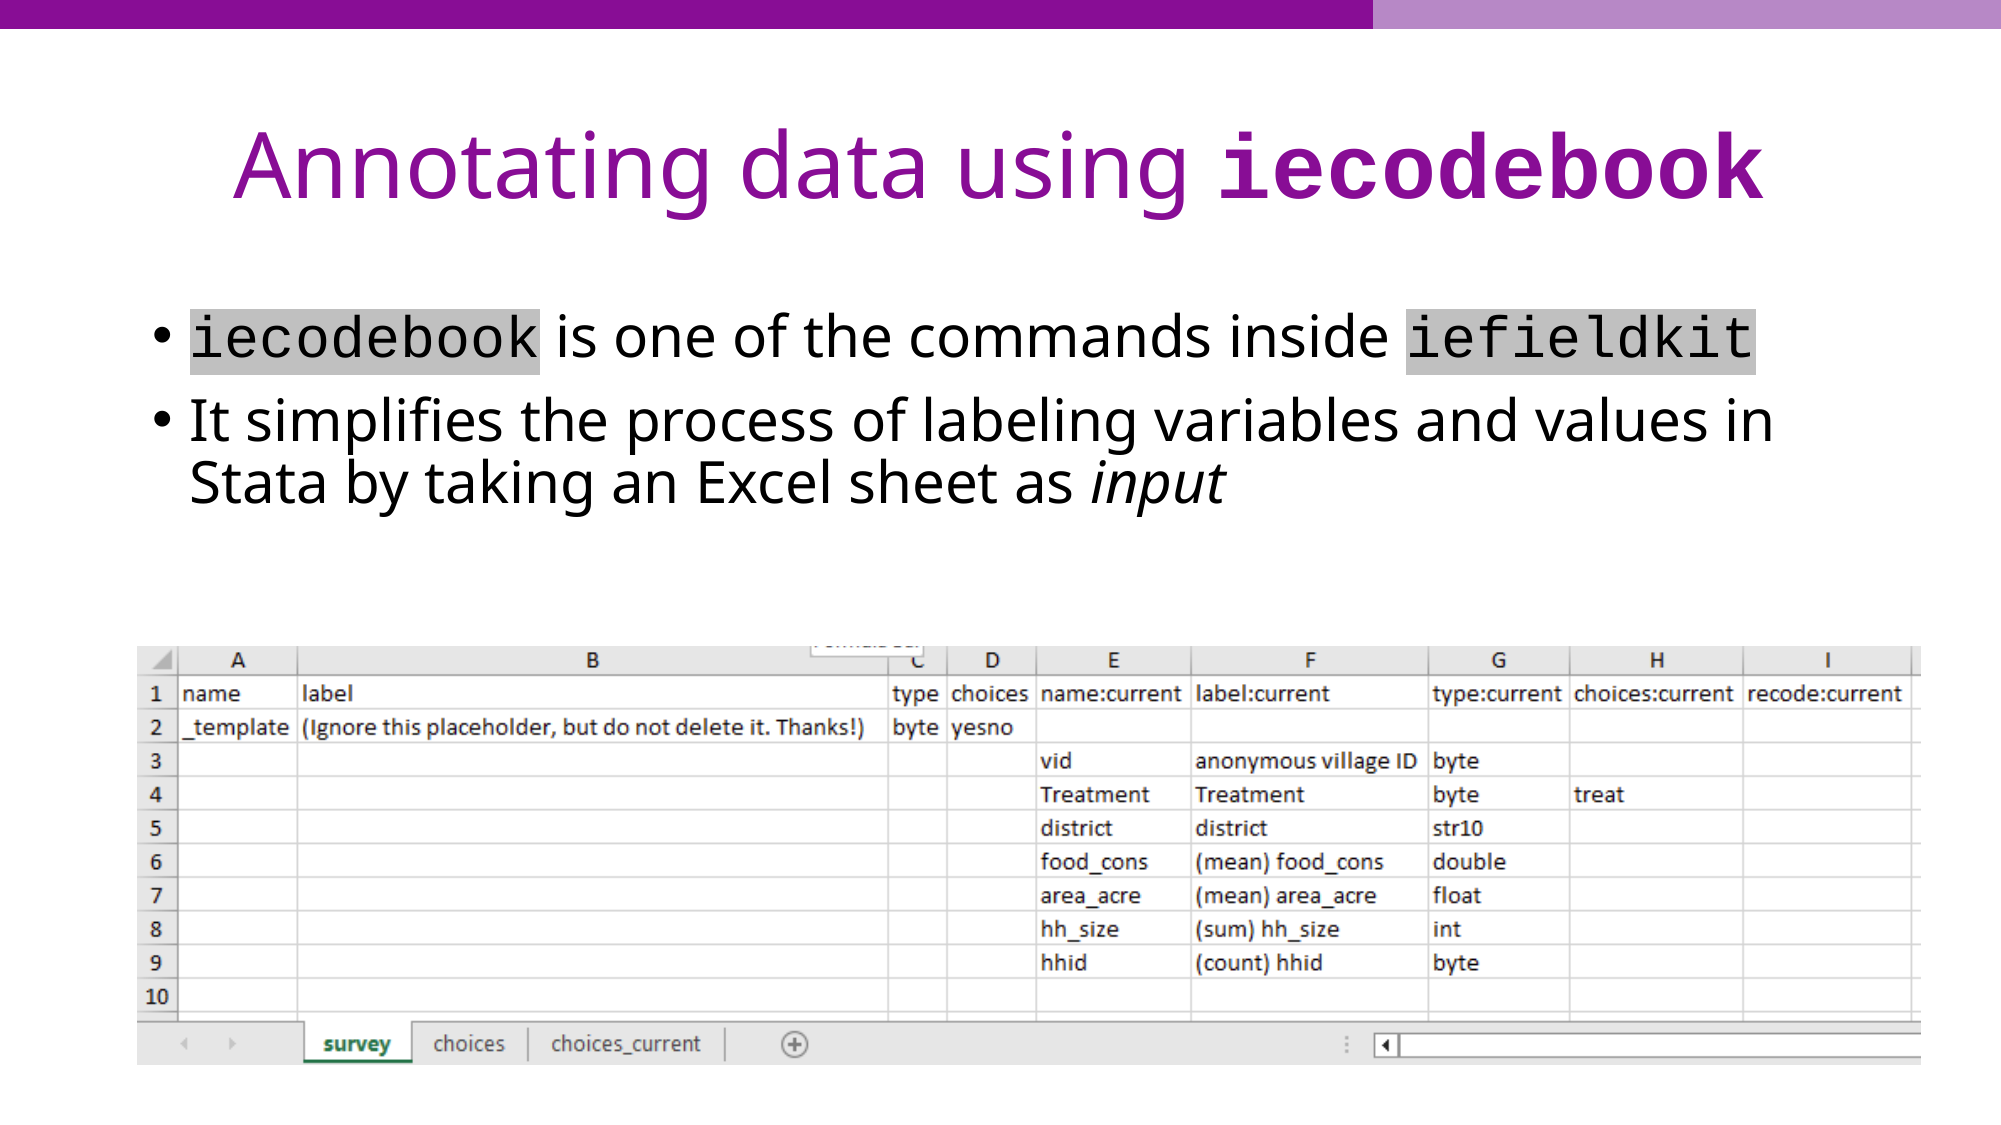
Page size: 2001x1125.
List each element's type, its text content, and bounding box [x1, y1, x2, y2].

list iecodebook is one of the commands inside iefieldkit It simplifies the process of labeling variables and values in Stata by taking an Excel sheet as input [137, 299, 1863, 646]
picture [137, 646, 1921, 1065]
title Annotating data using iecodebook [137, 59, 1863, 278]
